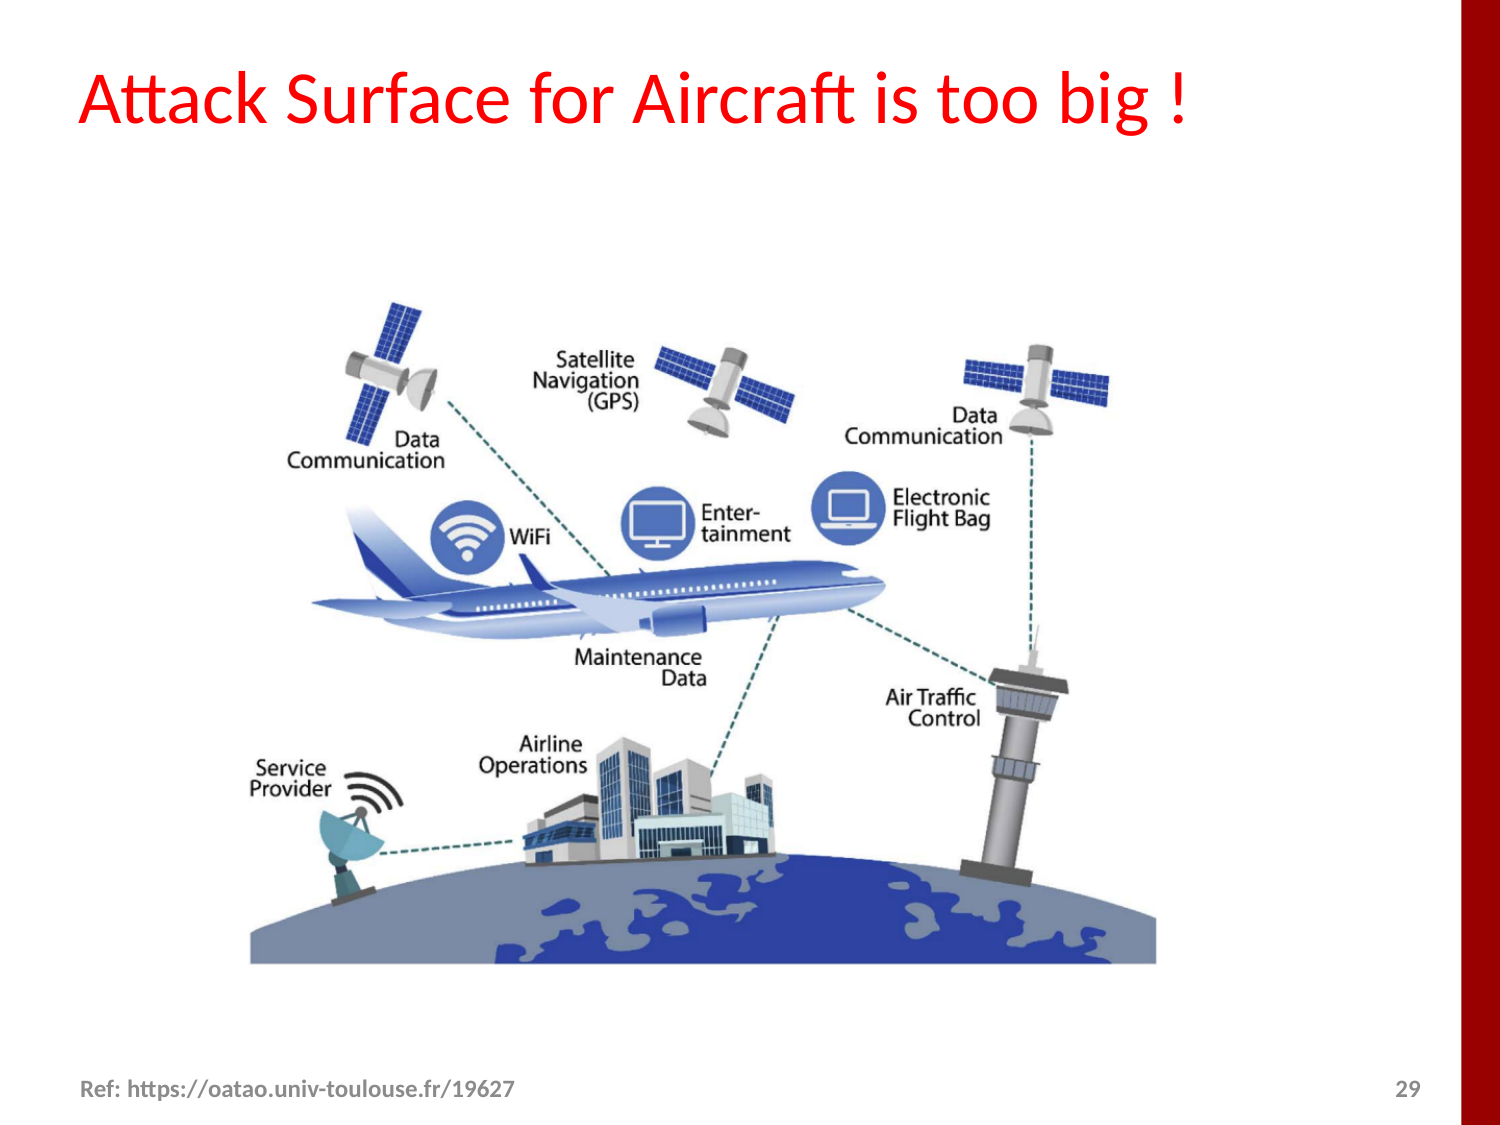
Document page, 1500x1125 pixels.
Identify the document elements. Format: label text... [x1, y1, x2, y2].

title Attack Surface for Aircraft is too big ! [63, 30, 1310, 156]
footer Ref: https://oatao.univ-toulouse.fr/19627 [65, 1057, 572, 1118]
picture [182, 227, 1234, 981]
